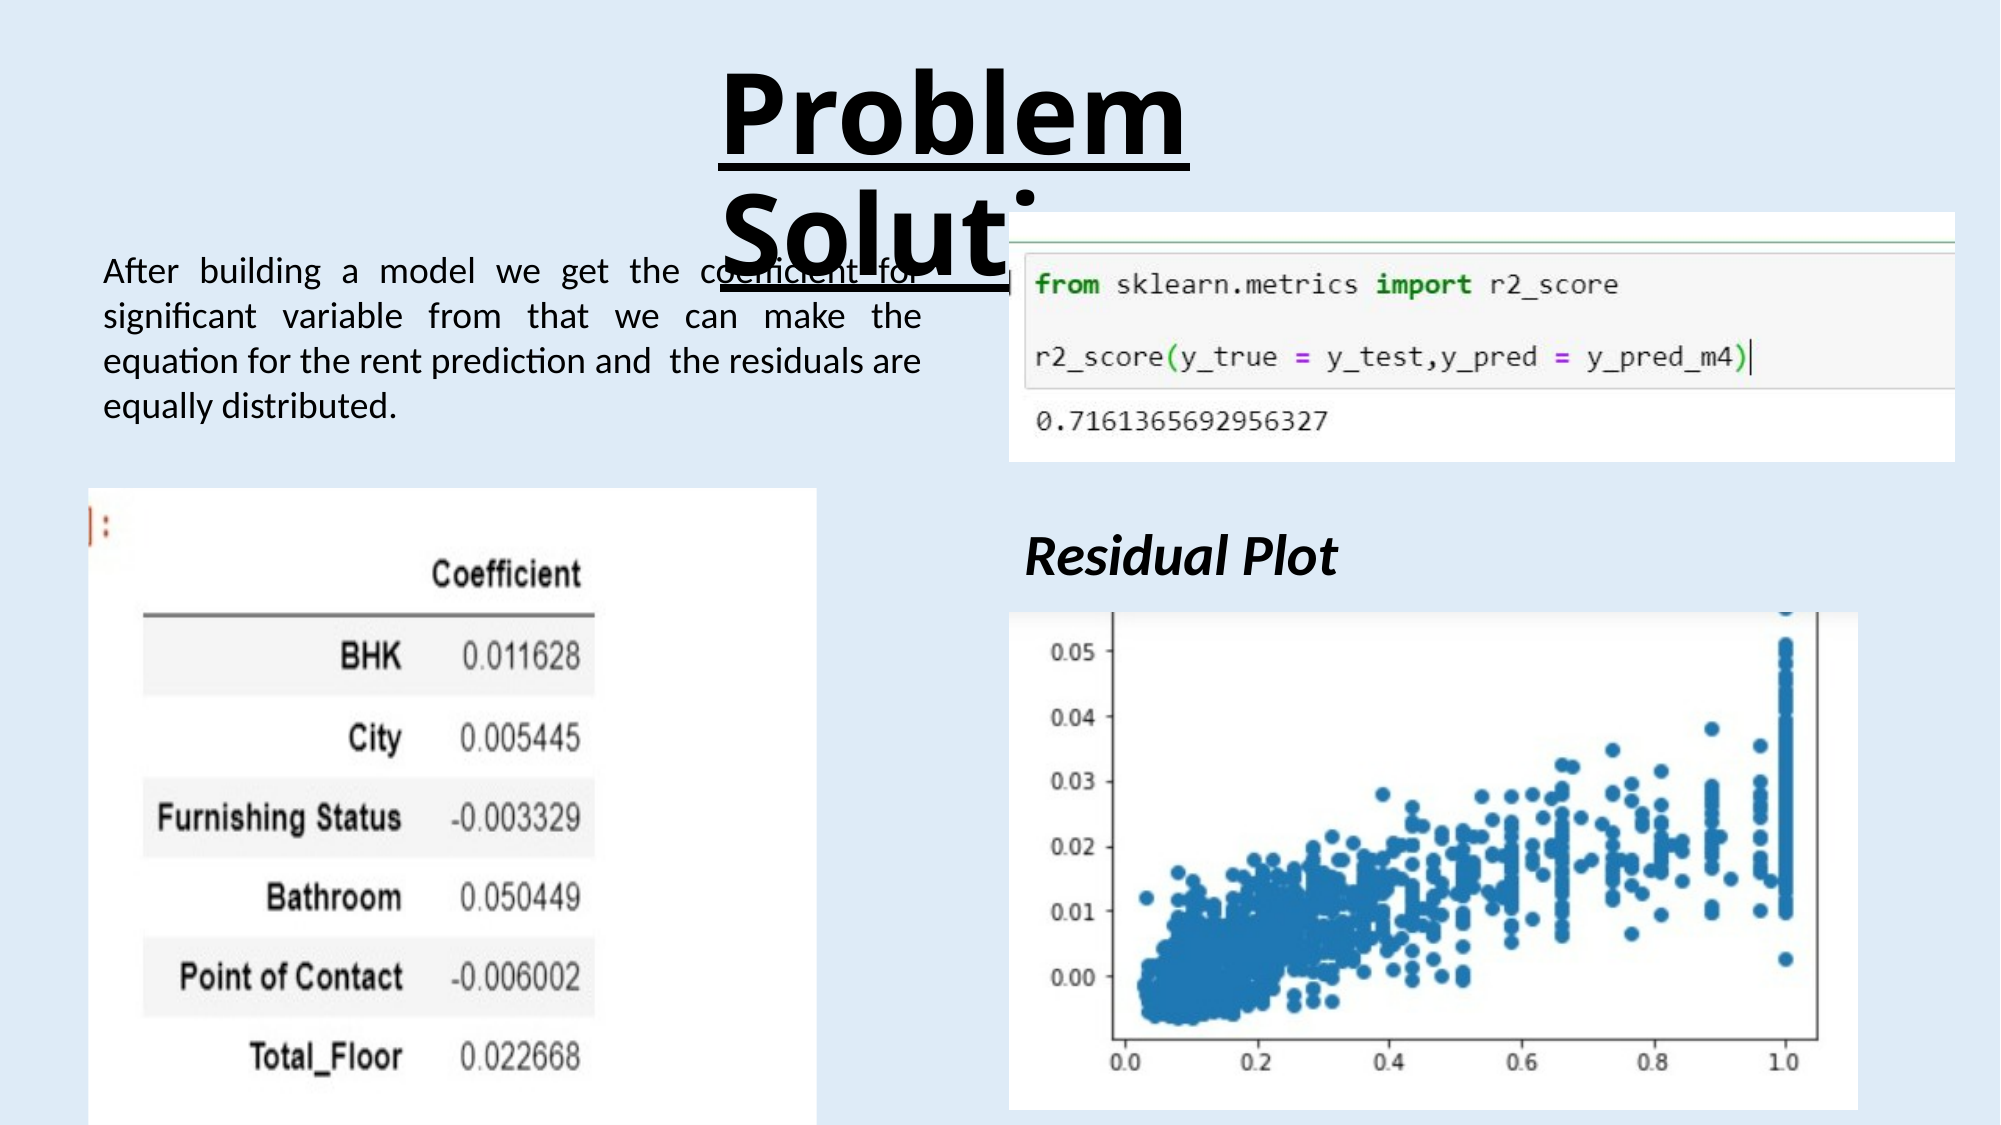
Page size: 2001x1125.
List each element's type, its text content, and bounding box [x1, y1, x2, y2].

picture [1009, 612, 1859, 1110]
picture [1009, 212, 1955, 462]
picture [88, 488, 817, 1125]
text_box After building a model we get the coefficient for significant variable from that we can make the equation for the rent prediction and the residuals are equally distributed. [88, 238, 938, 434]
text_box Problem Solution [557, 49, 1350, 308]
text_box Residual Plot [1009, 509, 1691, 595]
